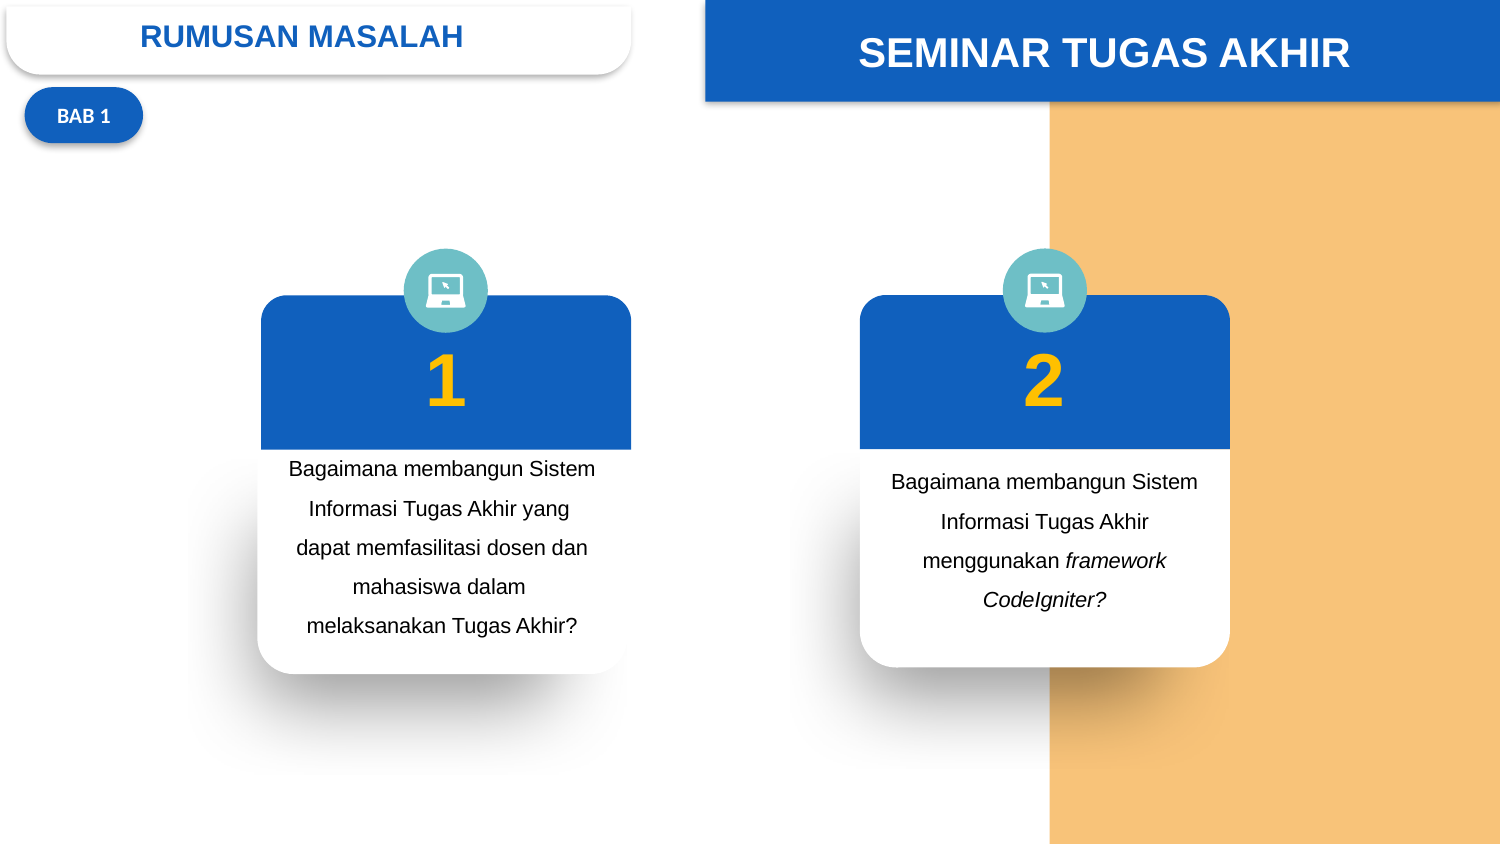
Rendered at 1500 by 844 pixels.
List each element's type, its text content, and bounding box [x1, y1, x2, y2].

text_box SEMINAR TUGAS AKHIR [703, 0, 1500, 104]
text_box 2 [857, 292, 1233, 449]
text_box RUMUSAN MASALAH [6, 6, 632, 75]
text_box Bagaimana membangun Sistem Informasi Tugas Akhir yang dapat memfasilitasi dosen dan mahasiswa dalam melaksanakan Tugas Akhir? [255, 453, 630, 677]
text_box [403, 248, 489, 334]
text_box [1002, 248, 1088, 333]
text_box 1 [258, 293, 634, 452]
text_box BAB 1 [22, 85, 146, 146]
text_box Bagaimana membangun Sistem Informasi Tugas Akhir menggunakan framework CodeIgniter? [857, 447, 1233, 670]
